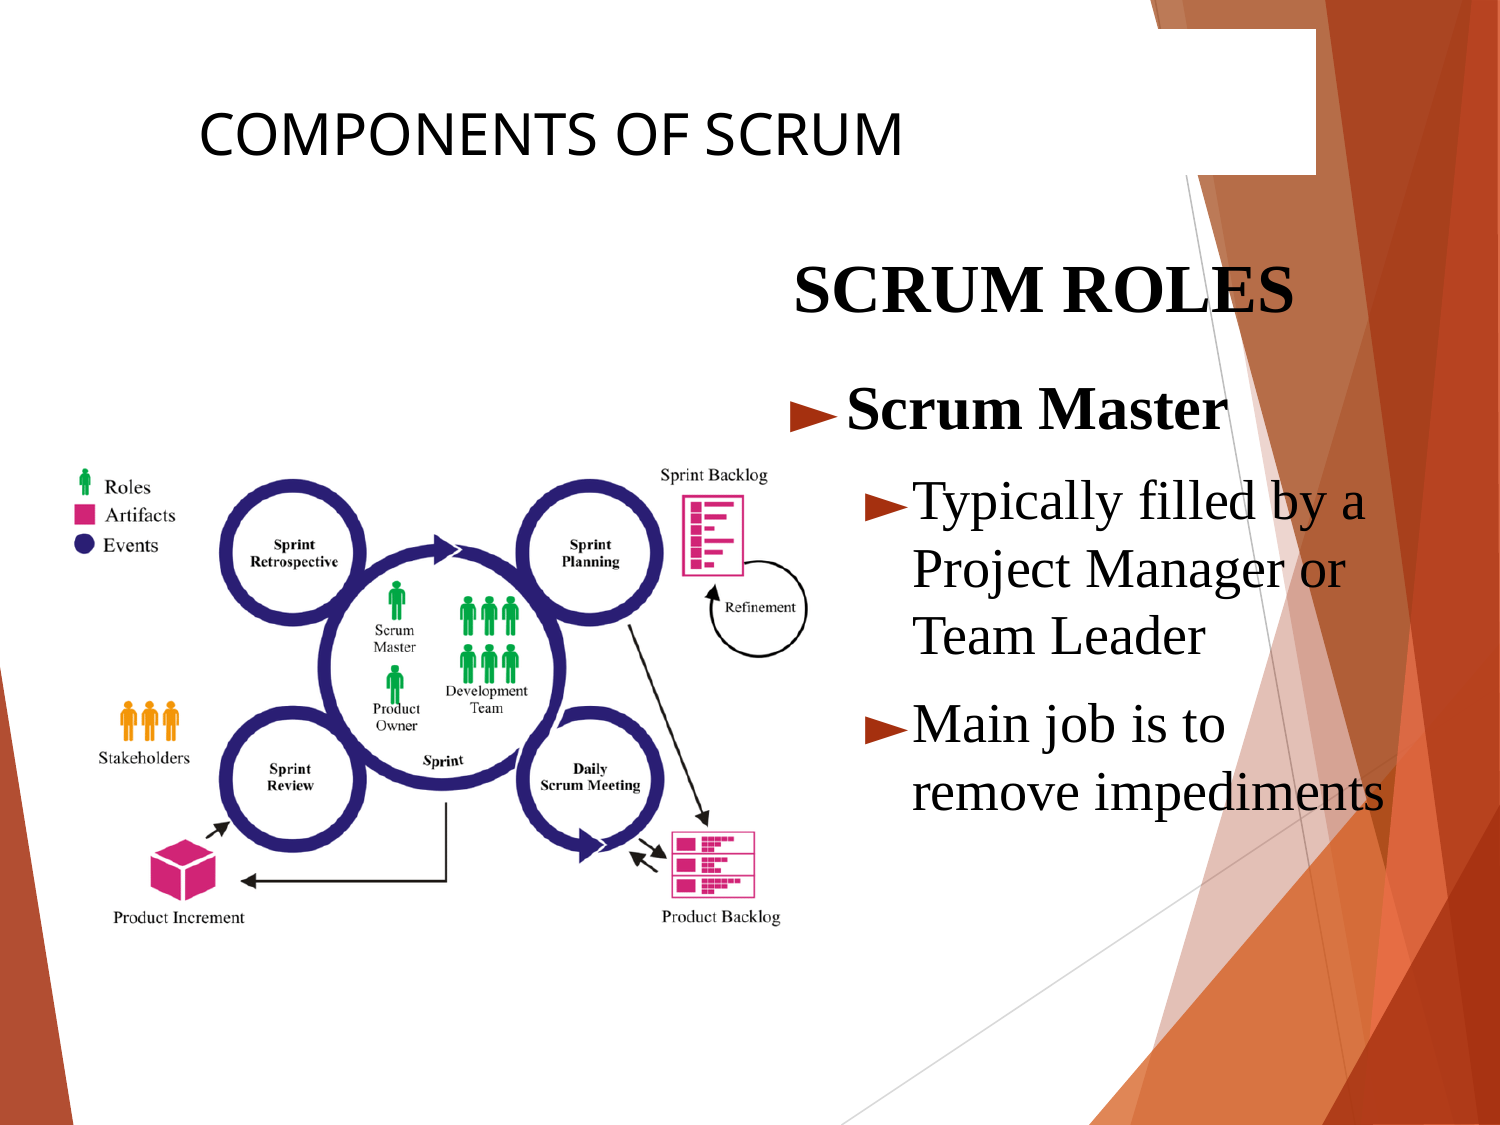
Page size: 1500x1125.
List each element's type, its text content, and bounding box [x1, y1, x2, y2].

text_box SCRUM ROLES [703, 236, 1332, 334]
list Scrum Master Typically filled by a Project Manager or Team Leader Main job is to remove impediments [775, 360, 1413, 889]
title COMPONENTS OF SCRUM [187, 31, 1313, 173]
picture [69, 465, 811, 929]
